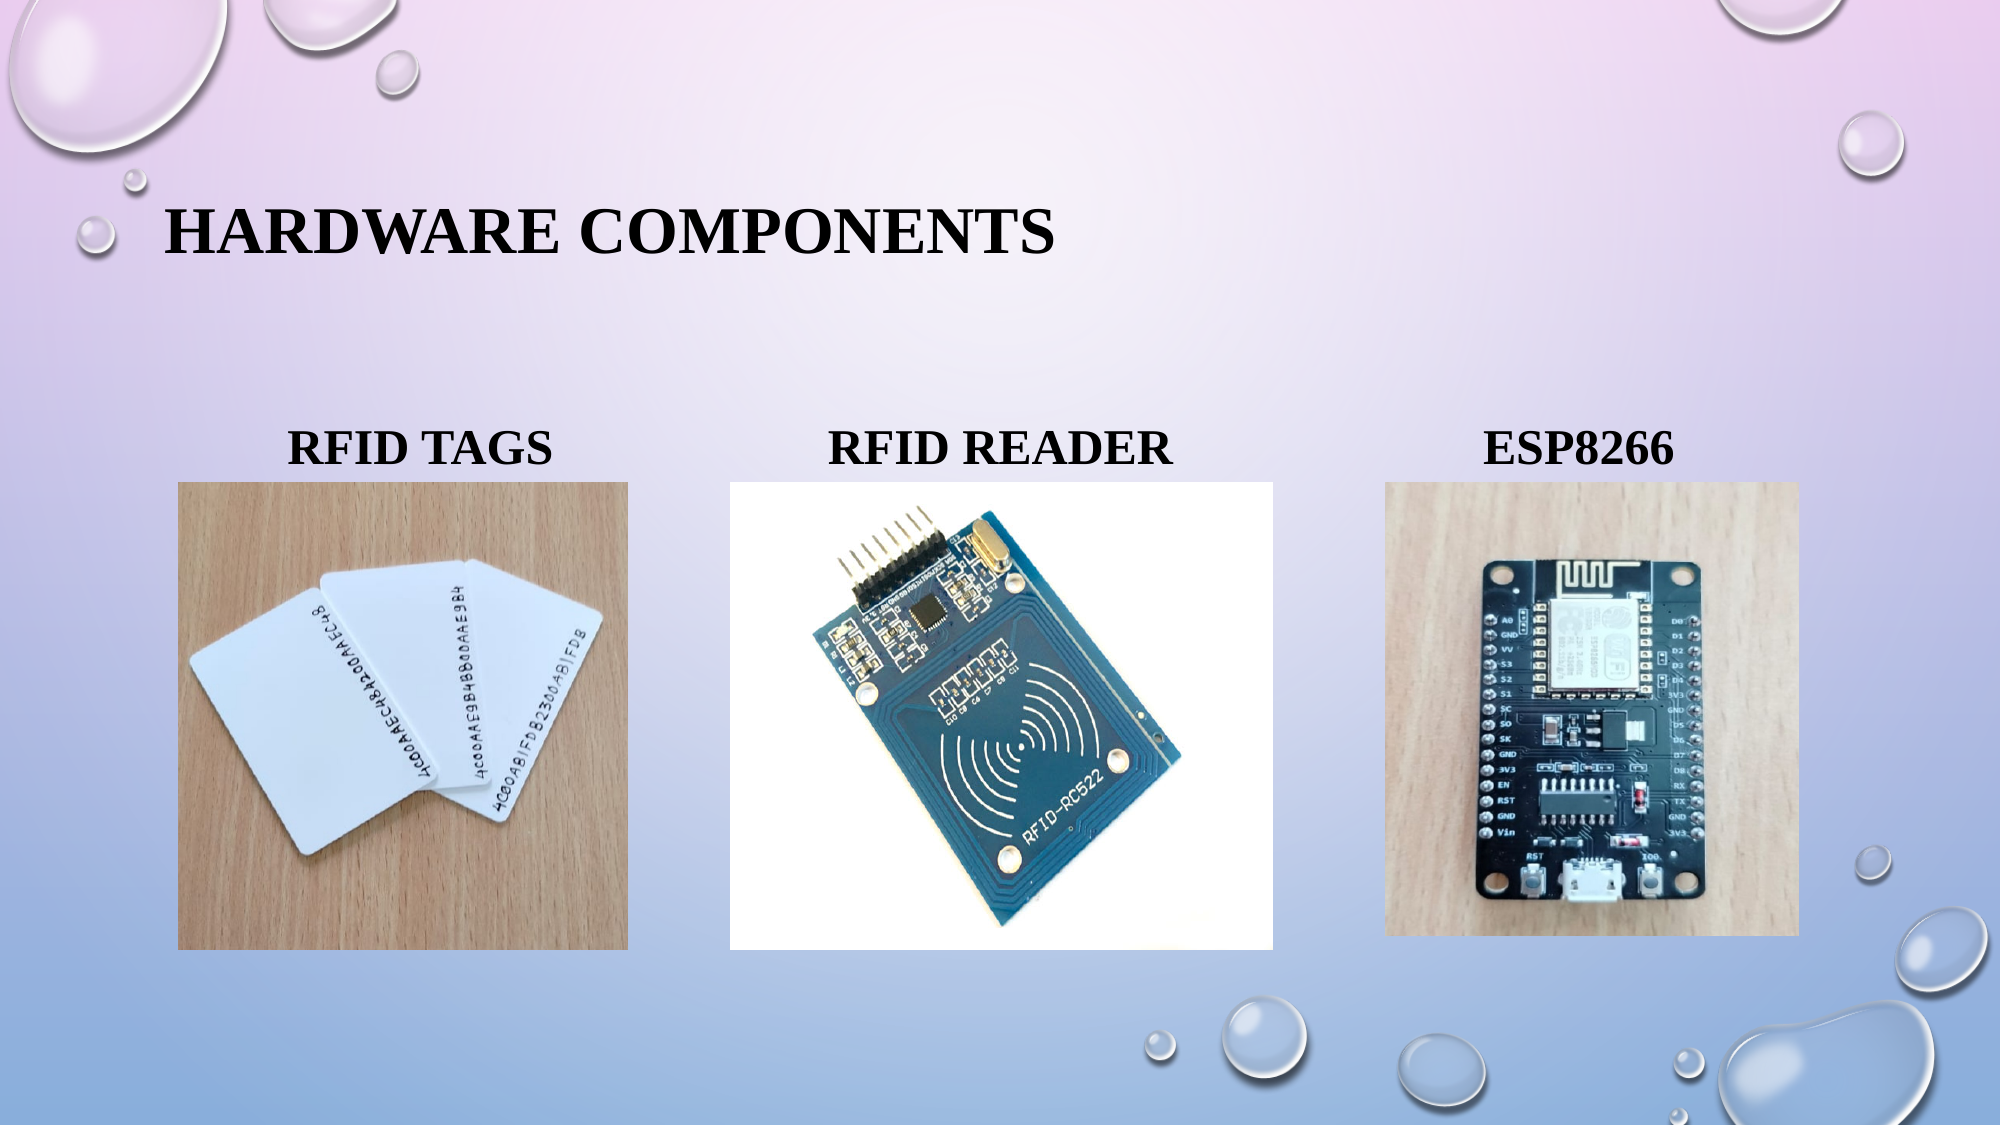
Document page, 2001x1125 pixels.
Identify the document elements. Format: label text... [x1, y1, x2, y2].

title Hardware components [149, 99, 1851, 364]
list RFID Tags [149, 388, 692, 483]
picture [0, 0, 2000, 1125]
list esp8266 [1307, 388, 1851, 483]
list Rfid reader [730, 388, 1271, 482]
